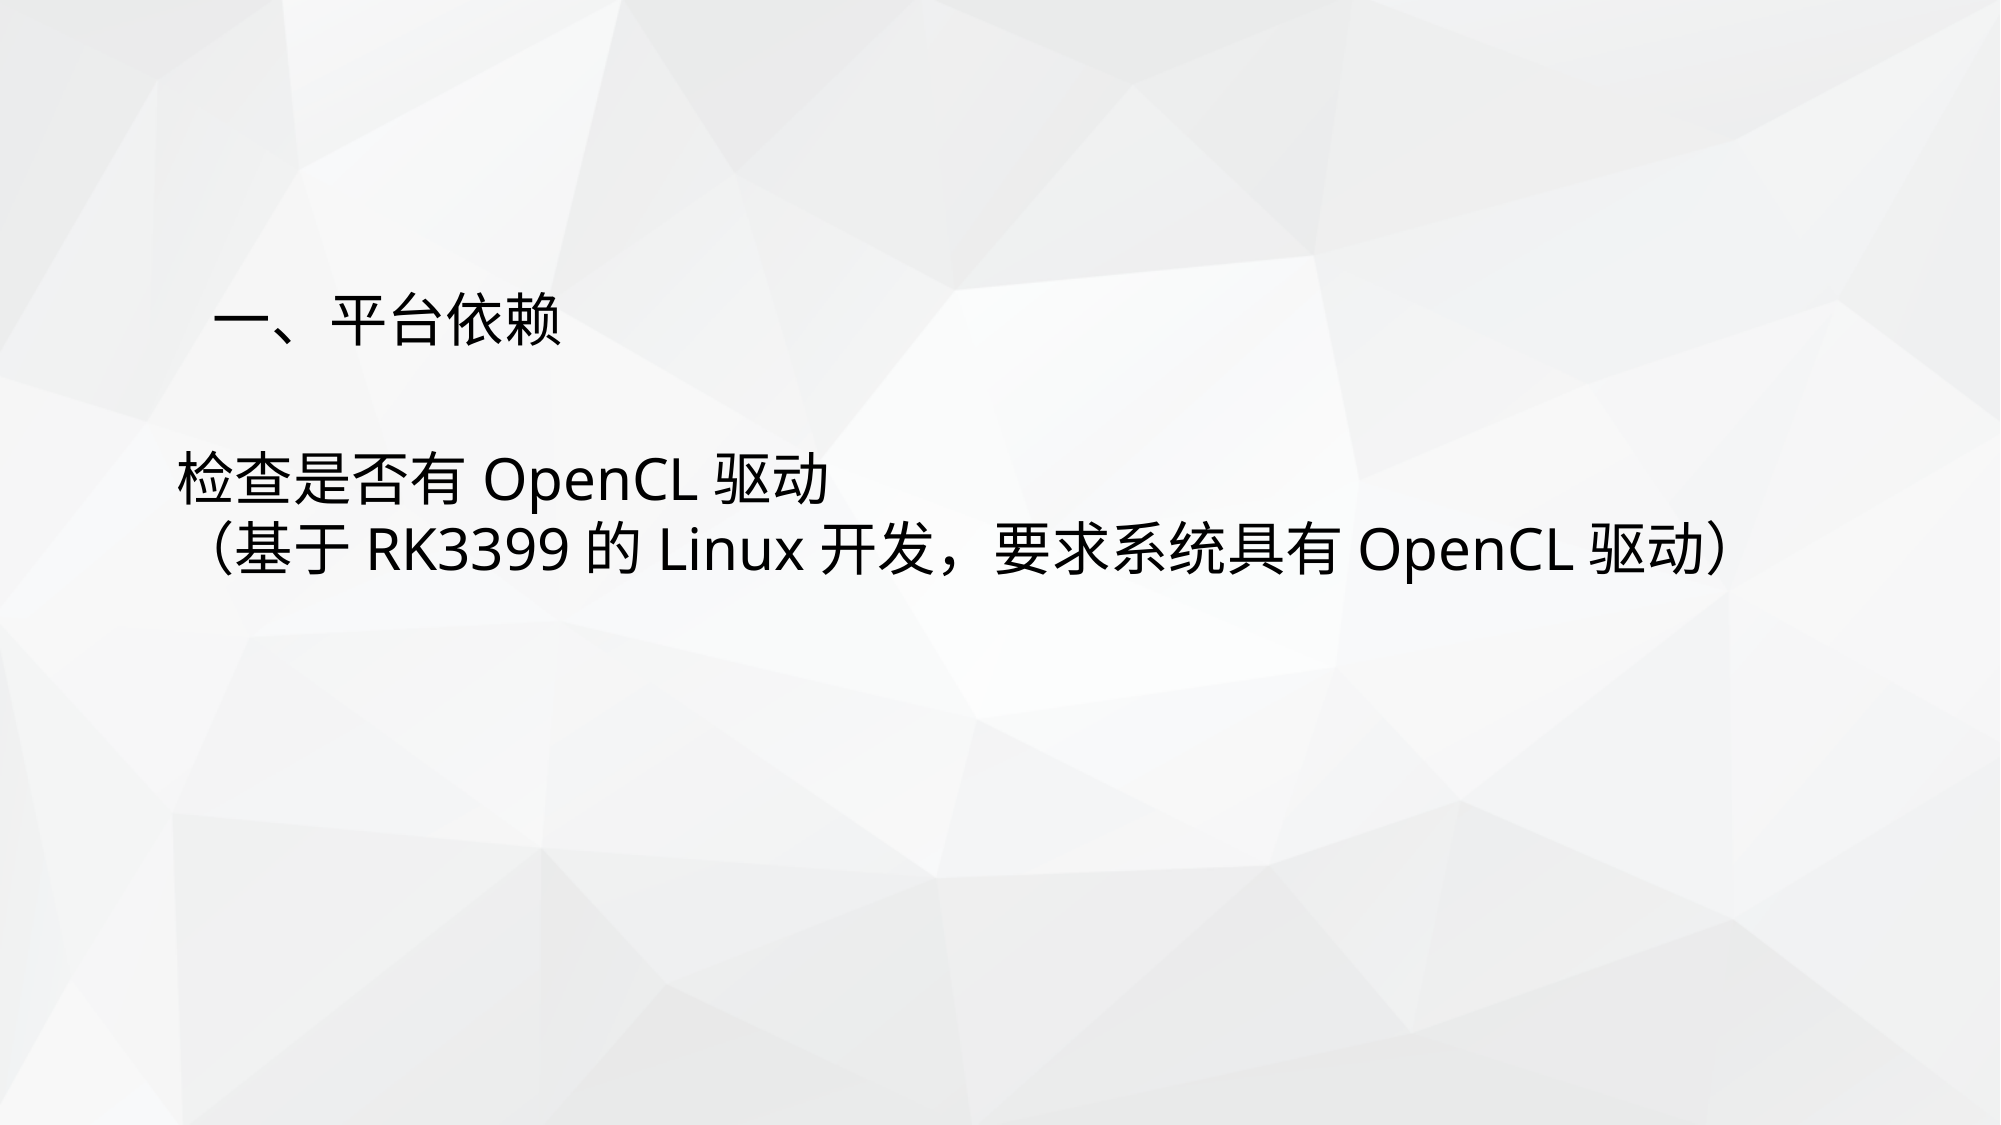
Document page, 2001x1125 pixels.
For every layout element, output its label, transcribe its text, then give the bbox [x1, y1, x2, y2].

text_box 检查是否有OpenCL驱动 （基于RK3399的Linux开发，要求系统具有OpenCL驱动） [162, 434, 1779, 590]
picture [0, 0, 2000, 1125]
text_box 一、平台依赖 [198, 275, 578, 361]
